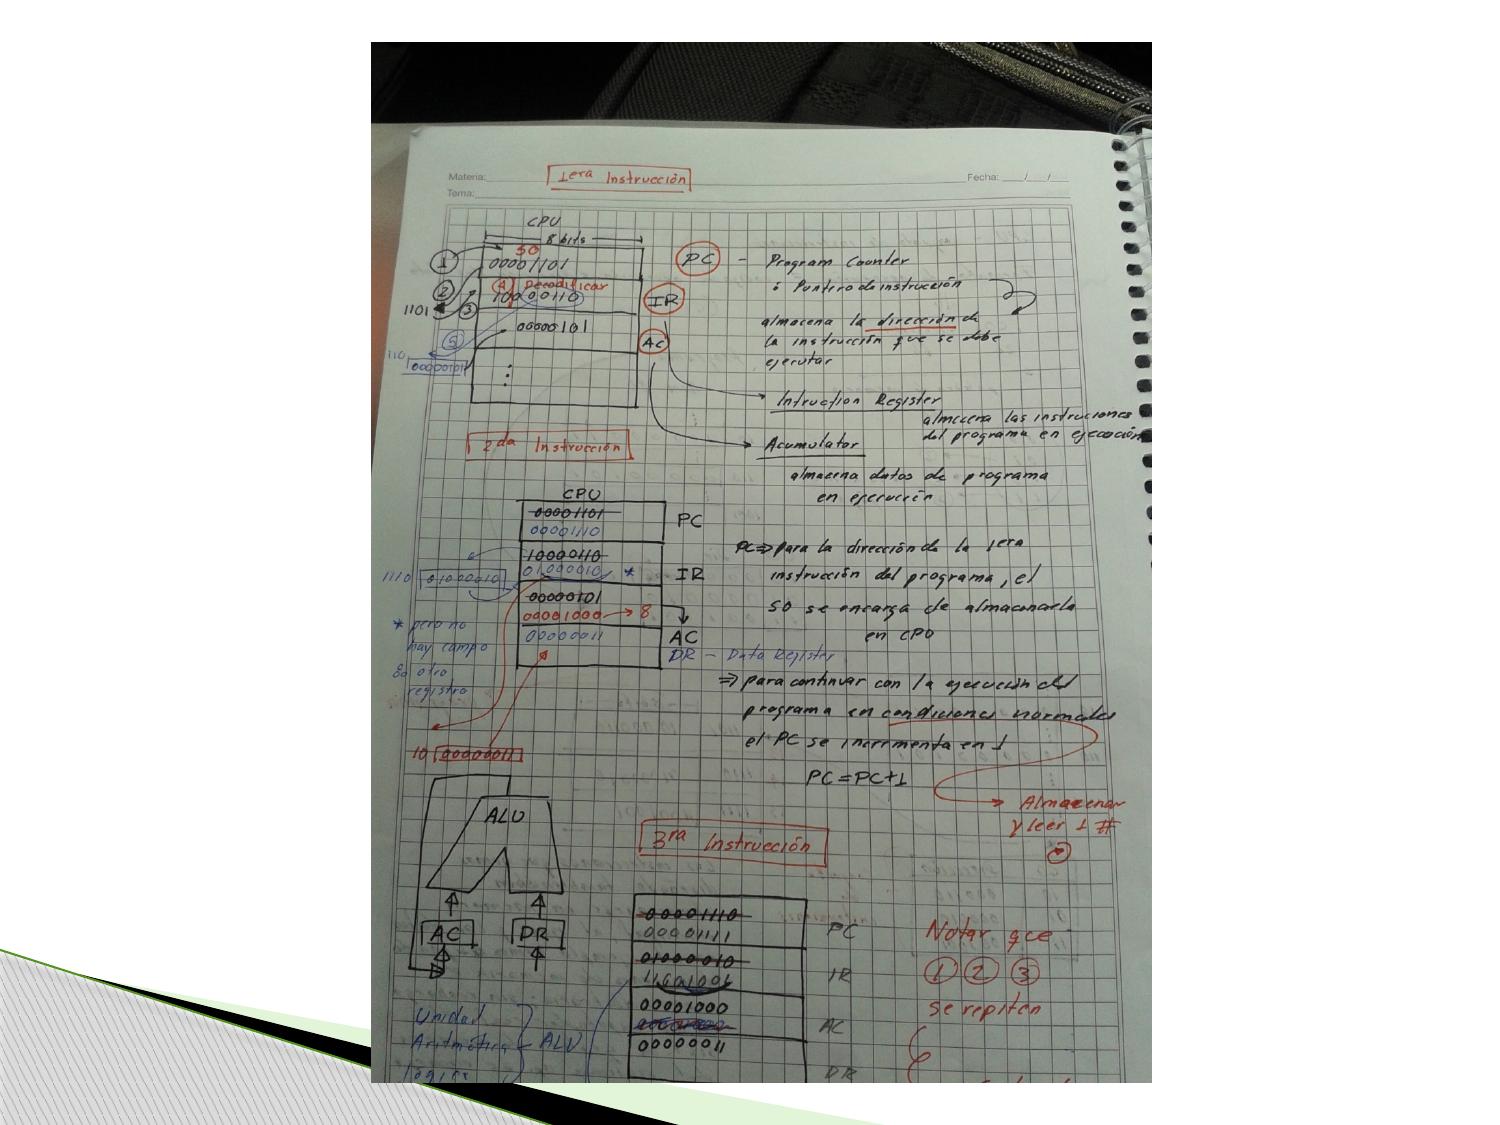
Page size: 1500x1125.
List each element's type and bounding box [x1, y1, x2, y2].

list [371, 42, 1152, 1083]
